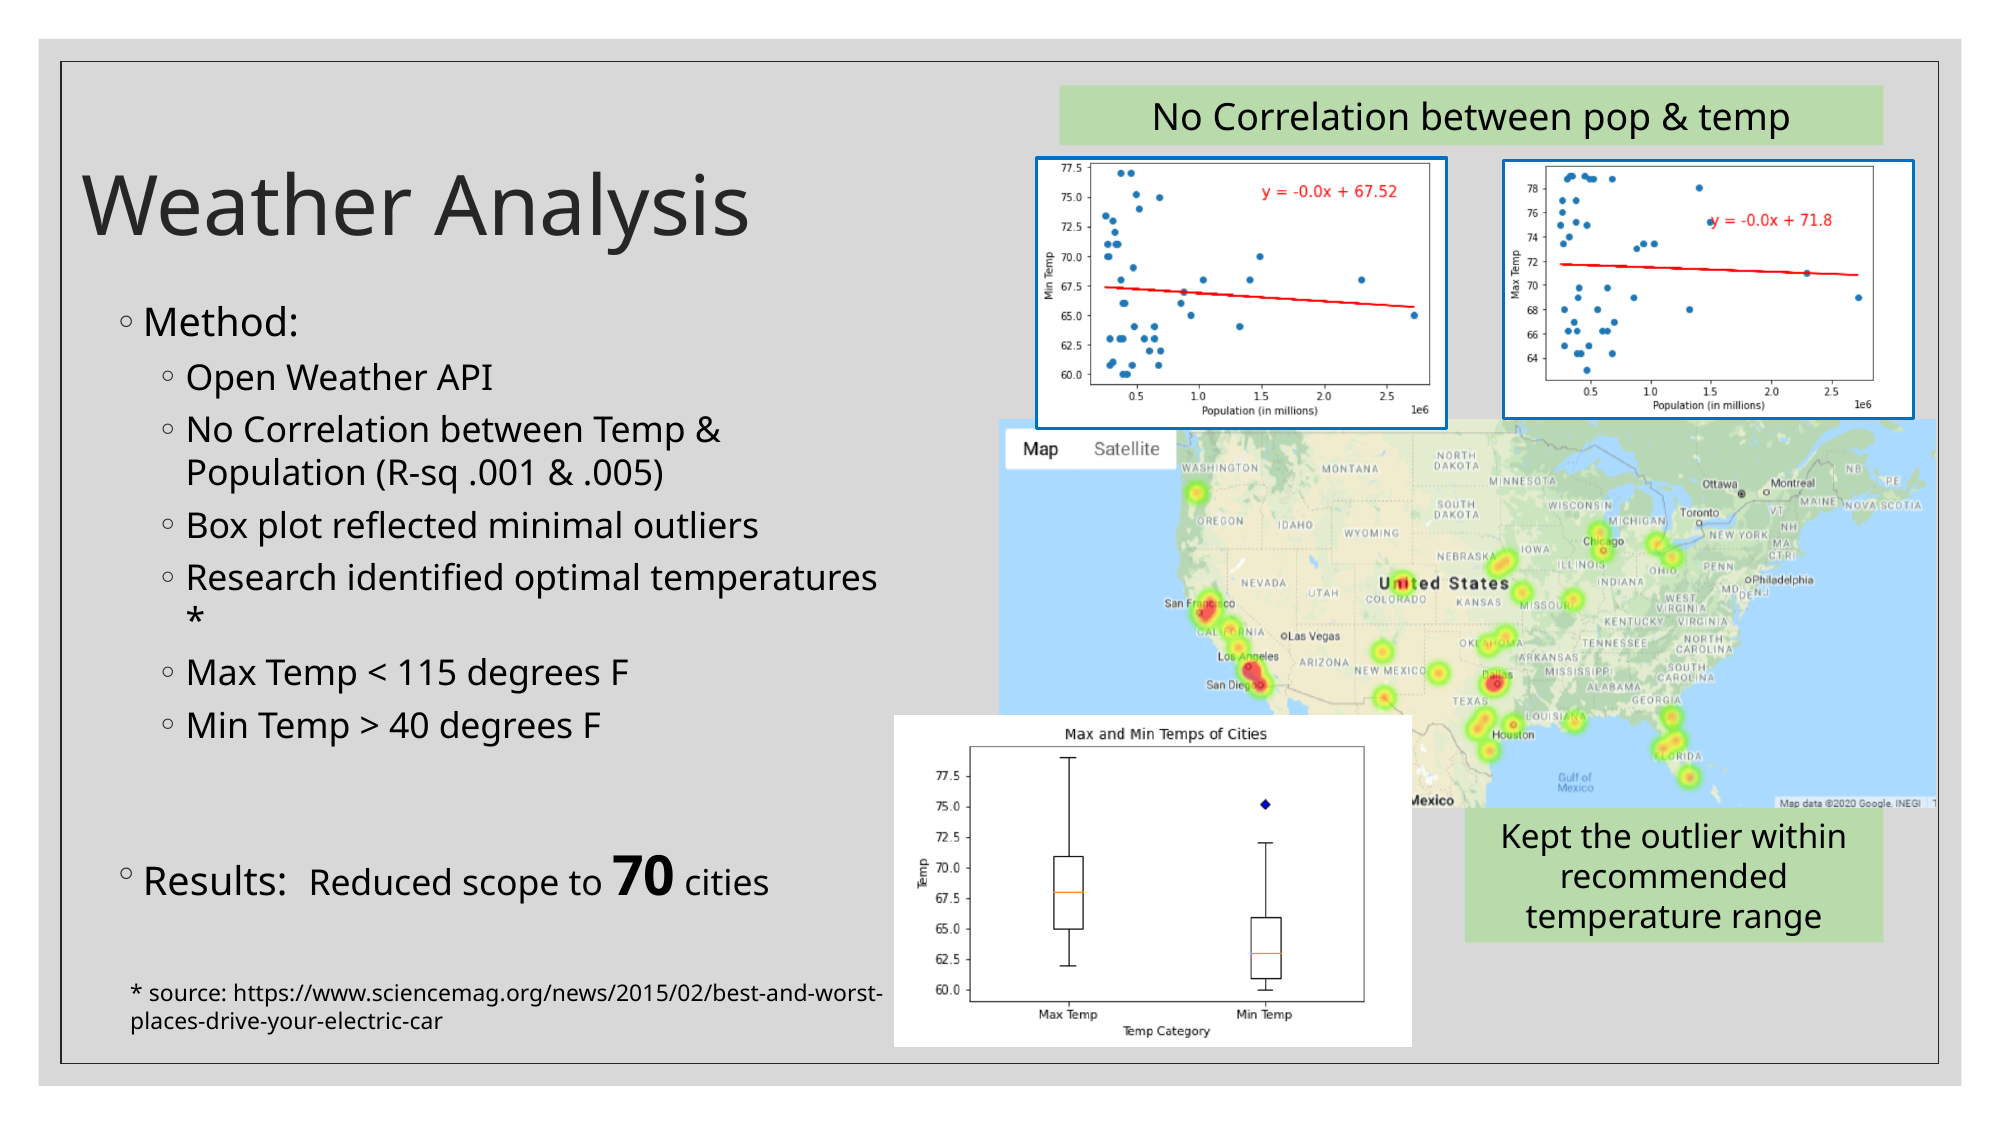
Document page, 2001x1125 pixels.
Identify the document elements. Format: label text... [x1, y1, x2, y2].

picture [1505, 161, 1913, 418]
text_box No Correlation between pop & temp [1059, 85, 1884, 146]
title Weather Analysis [66, 95, 890, 321]
text_box Kept the outlier within recommended temperature range [1464, 814, 1884, 943]
picture [894, 159, 1936, 1047]
text_box * source: https://www.sciencemag.org/news/2015/02/best-and-worst-places-drive-your-electric-car [115, 971, 889, 1042]
list Method: Open Weather API No Correlation between Temp & Population (R-sq .001 & .005) Box plot reflected minimal outliers Research identified optimal temperatures * Max Temp < 115 degrees F Min Temp > 40 degrees F Results: Reduced scope to 70 cities [99, 285, 906, 917]
